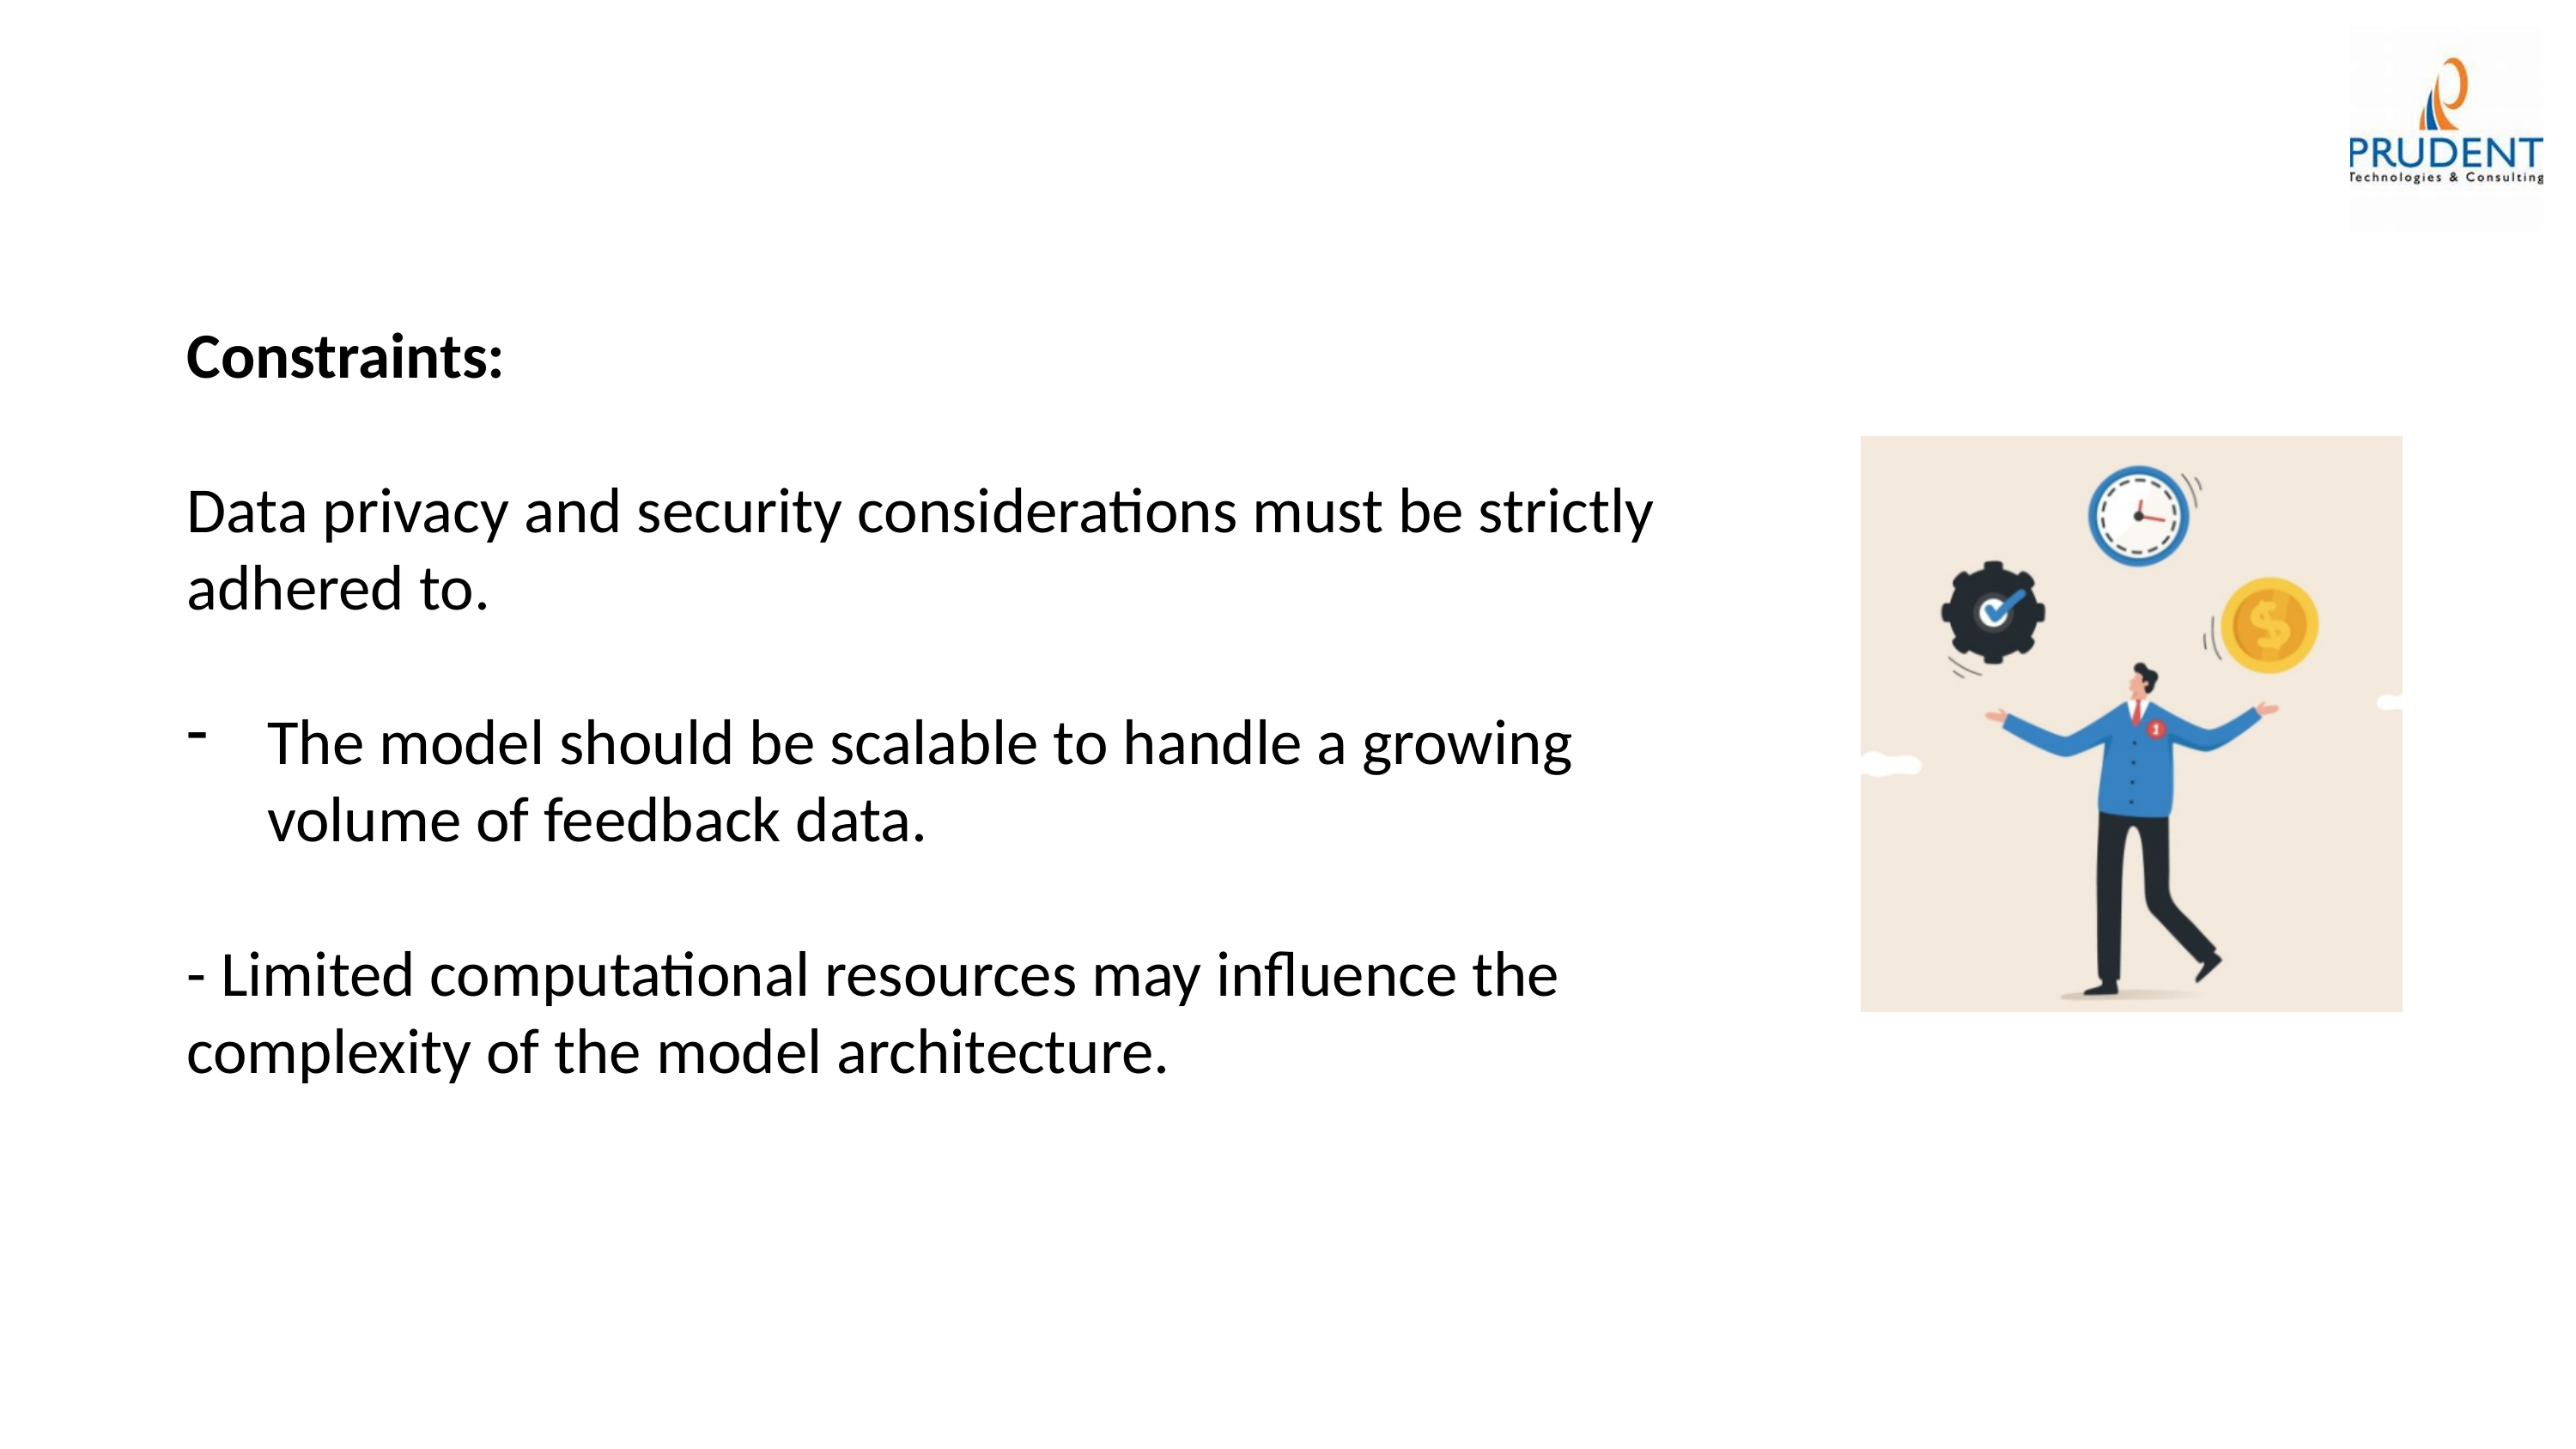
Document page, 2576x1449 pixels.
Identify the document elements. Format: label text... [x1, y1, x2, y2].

picture [2350, 26, 2543, 237]
text_box Constraints: Data privacy and security considerations must be strictly adhered to. The model should be scalable to handle a growing volume of feedback data. - Limited computational resources may influence the complexity of the model architecture. [173, 307, 1771, 1406]
picture [1861, 436, 2403, 1013]
